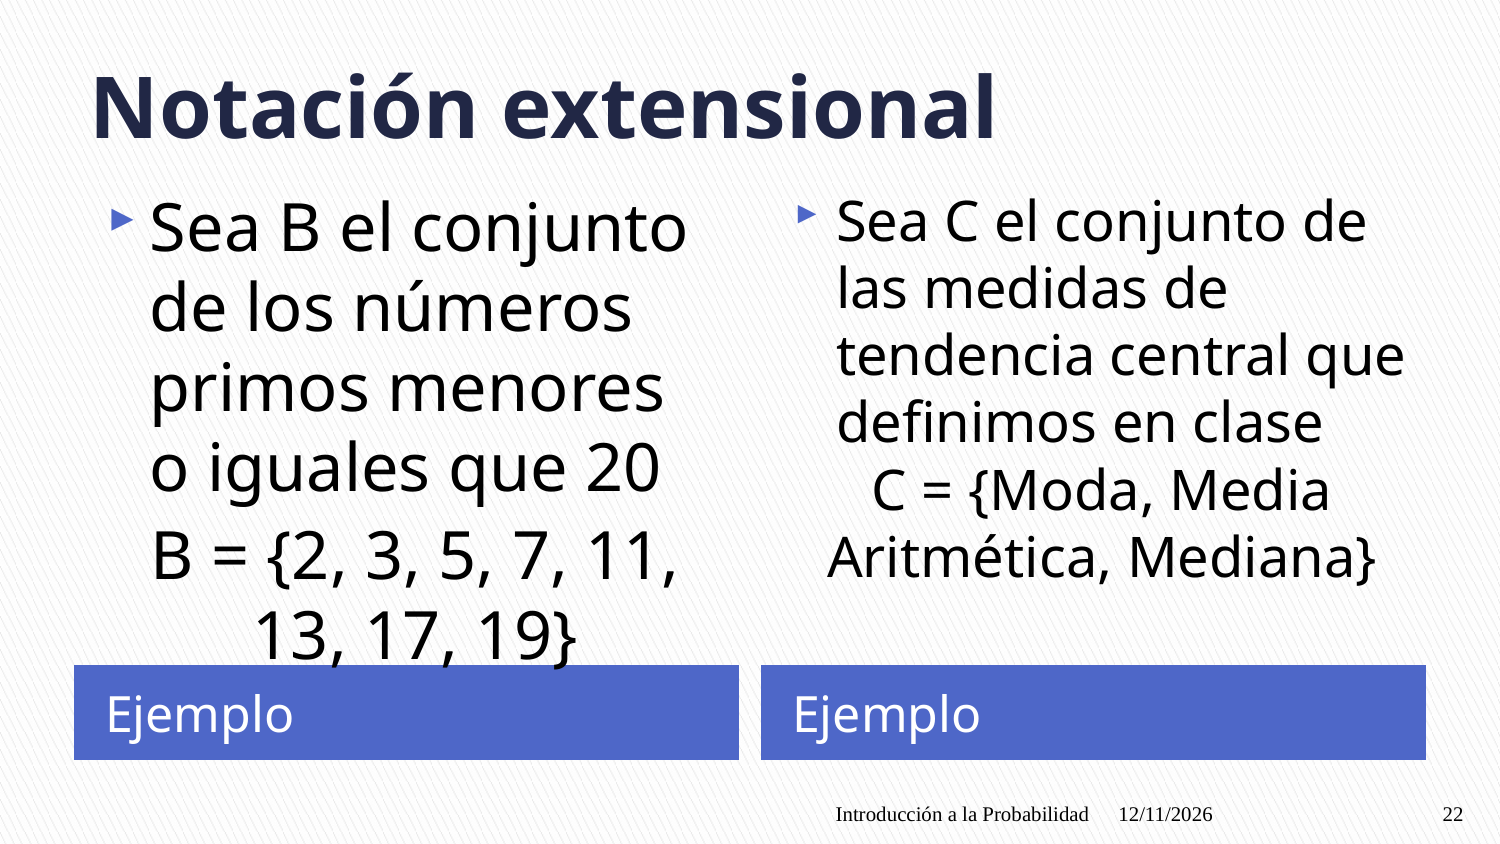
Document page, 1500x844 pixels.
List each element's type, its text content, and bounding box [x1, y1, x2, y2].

slide_number 22 [1418, 788, 1479, 834]
title Notación extensional [75, 33, 1425, 175]
list Sea B el conjunto de los números primos menores o iguales que 20 B = {2, 3, 5, 7, 11, 13, 17, 19} [75, 177, 738, 663]
list Ejemplo [761, 665, 1426, 760]
list Sea C el conjunto de las medidas de tendencia central que definimos en clase C = {Moda, Media Aritmética, Mediana} [761, 177, 1425, 663]
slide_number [1105, 788, 1418, 834]
list Ejemplo [74, 665, 739, 760]
footer Introducción a la Probabilidad [718, 788, 1105, 834]
